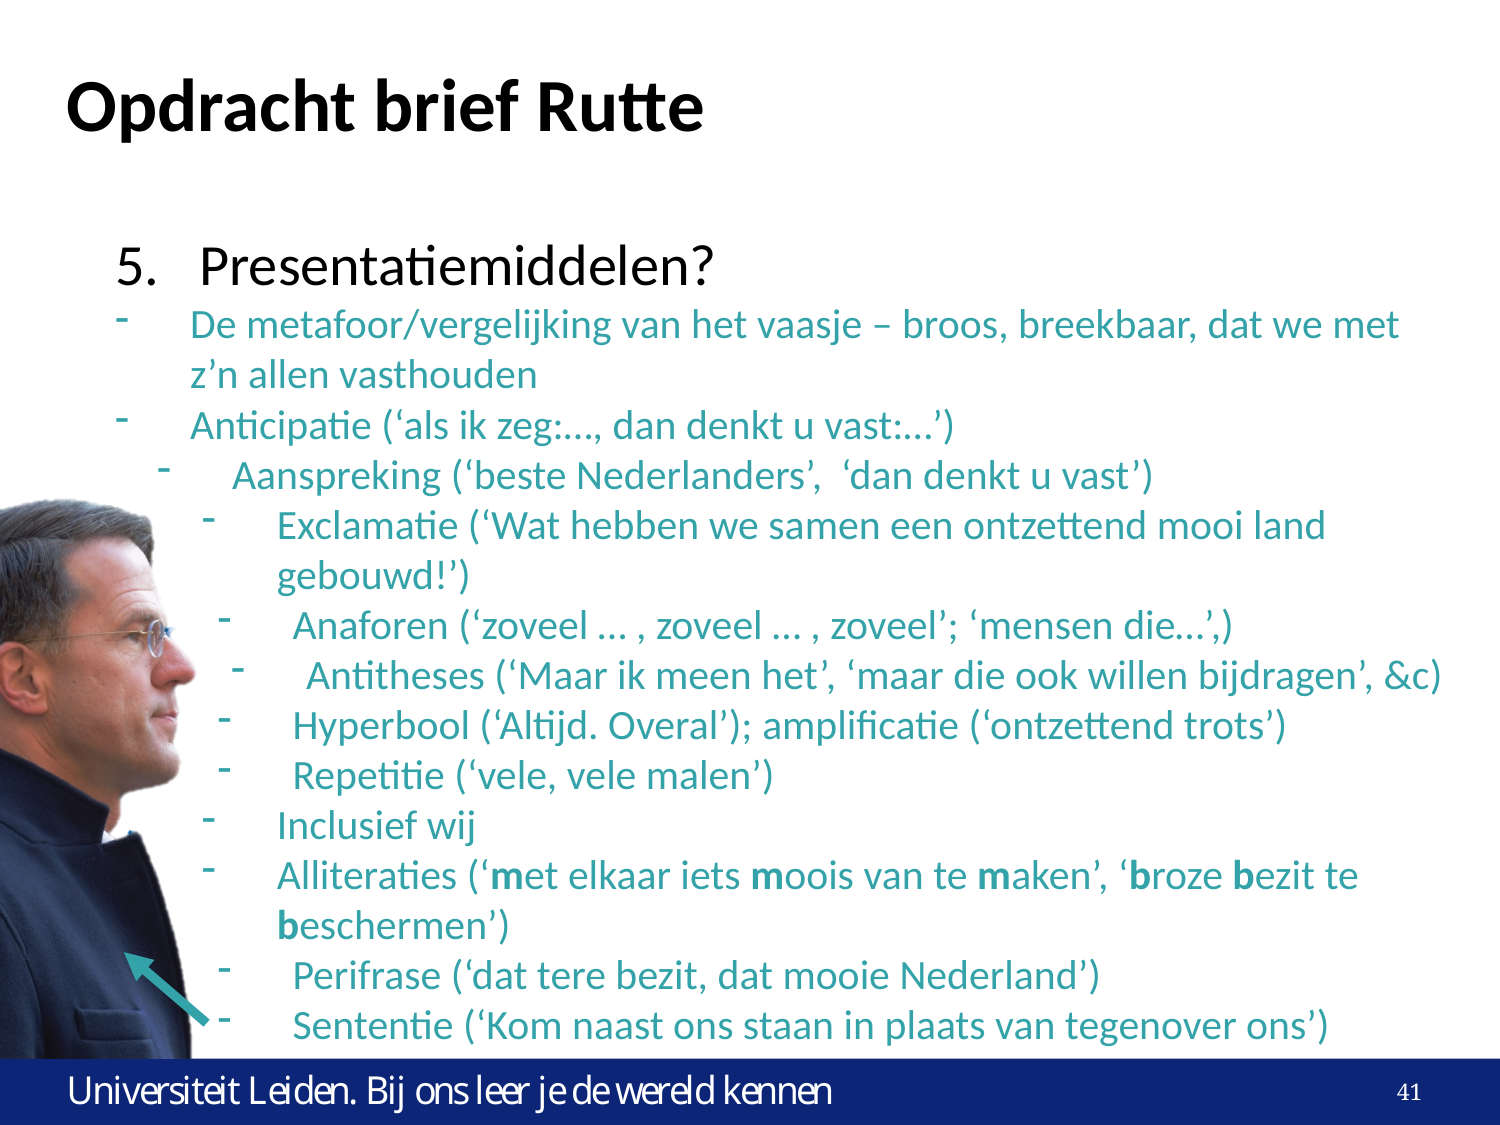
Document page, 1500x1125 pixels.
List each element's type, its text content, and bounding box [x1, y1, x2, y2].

text_box Presentatiemiddelen? De metafoor/vergelijking van het vaasje – broos, breekbaar, dat we met z’n allen vasthouden Anticipatie (‘als ik zeg:…, dan denkt u vast:…’) Aanspreking (‘beste Nederlanders’, ‘dan denkt u vast’) Exclamatie (‘Wat hebben we samen een ontzettend mooi land gebouwd!’) Anaforen (‘zoveel … , zoveel … , zoveel’; ‘mensen die…’,) Antitheses (‘Maar ik meen het’, ‘maar die ook willen bijdragen’, &c) Hyperbool (‘Altijd. Overal’); amplificatie (‘ontzettend trots’) Repetitie (‘vele, vele malen’) Inclusief wij Alliteraties (‘met elkaar iets moois van te maken’, ‘broze bezit te beschermen’) Perifrase (‘dat tere bezit, dat mooie Nederland’) Sententie (‘Kom naast ons staan in plaats van tegenover ons’) [100, 219, 1459, 953]
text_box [123, 951, 207, 1024]
picture [0, 455, 207, 1059]
title Opdracht brief Rutte [66, 66, 1434, 138]
